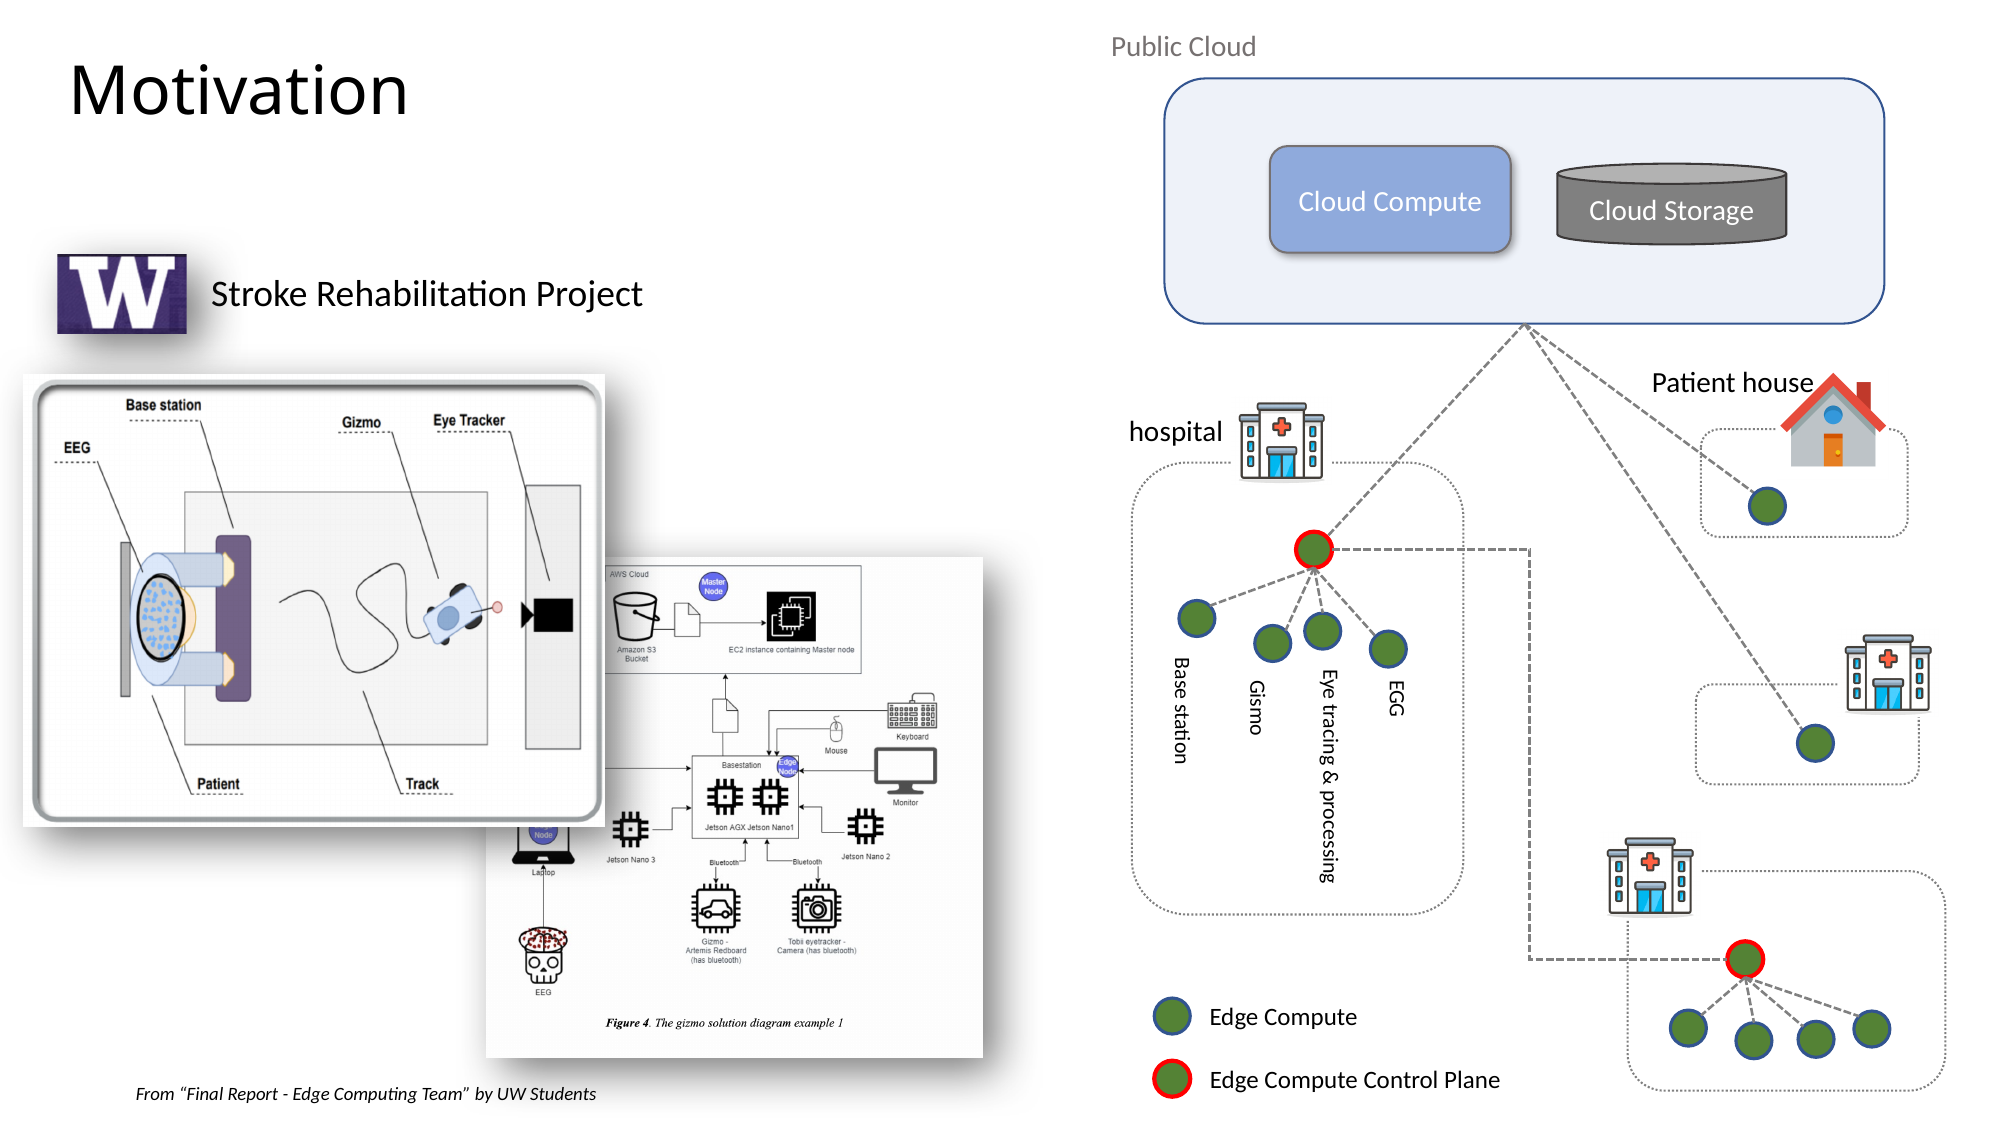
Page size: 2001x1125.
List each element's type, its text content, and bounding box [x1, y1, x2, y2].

text_box From “Final Report - Edge Computing Team” by UW Students [121, 1074, 612, 1112]
picture [23, 374, 983, 1058]
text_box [1094, 19, 1946, 1102]
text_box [57, 254, 662, 334]
title Motivation [53, 47, 657, 137]
